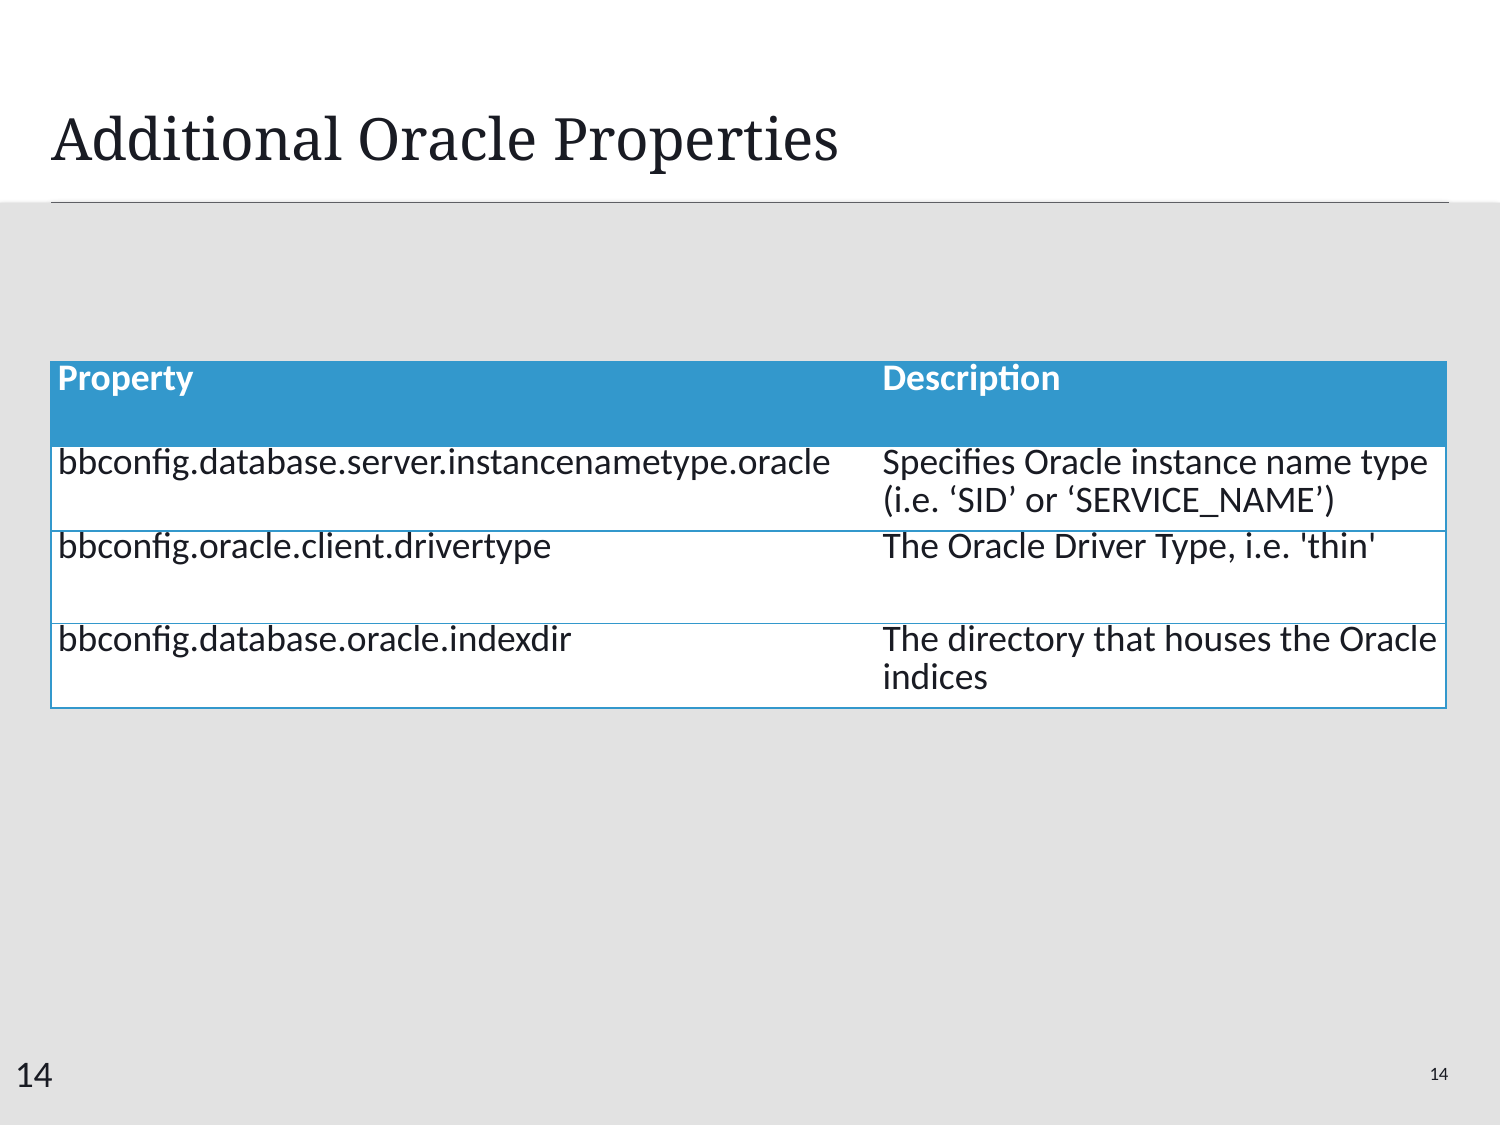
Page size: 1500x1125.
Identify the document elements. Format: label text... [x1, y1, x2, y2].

table_cell Specifies Oracle instance name type (i.e. ‘SID’ or ‘SERVICE_NAME’) [876, 447, 1445, 530]
table_header Property [52, 363, 876, 446]
slide_number 14 [0, 1042, 108, 1103]
title Additional Oracle Properties [51, 46, 1449, 174]
table_cell bbconfig.database.oracle.indexdir [52, 624, 876, 707]
table_cell bbconfig.database.server.instancenametype.oracle [52, 447, 876, 530]
table_header Description [876, 363, 1445, 446]
table_cell bbconfig.oracle.client.drivertype [52, 532, 876, 623]
table_cell The directory that houses the Oracle indices [876, 624, 1445, 707]
table_cell The Oracle Driver Type, i.e. 'thin' [876, 532, 1445, 623]
